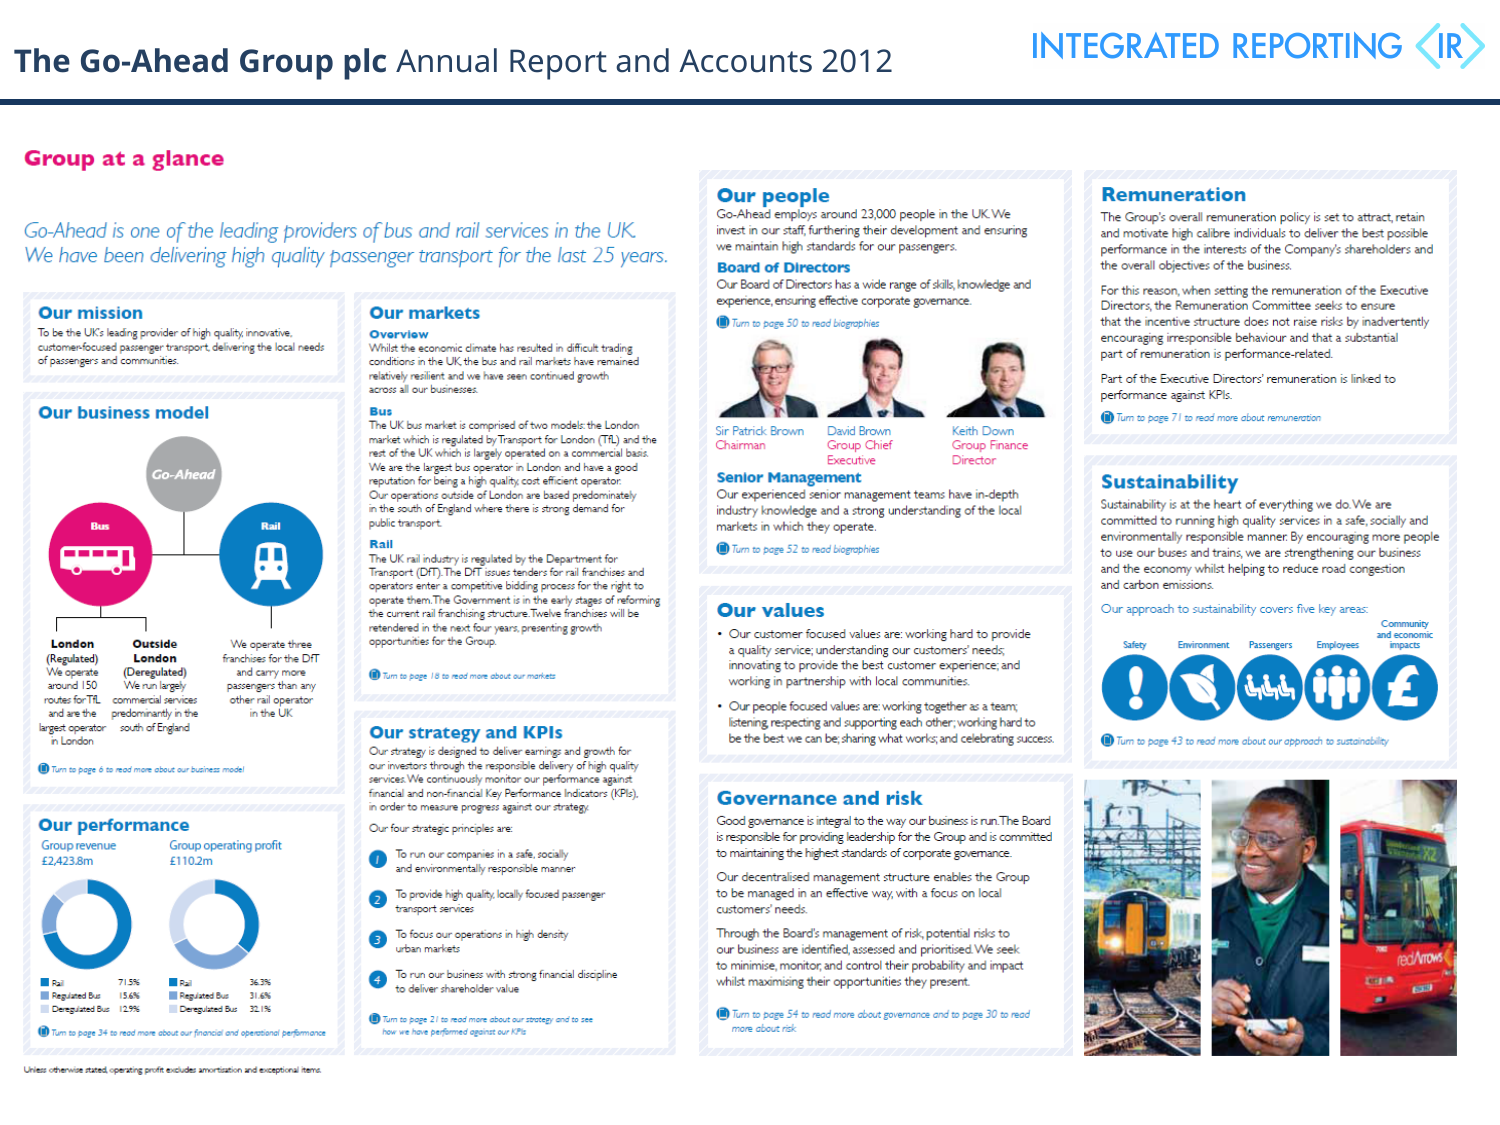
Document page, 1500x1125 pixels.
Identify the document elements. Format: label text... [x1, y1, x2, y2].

text_box The Go-Ahead Group plc Annual Report and Accounts 2012 [0, 34, 1098, 87]
picture [15, 143, 1466, 1086]
picture [1033, 22, 1485, 69]
